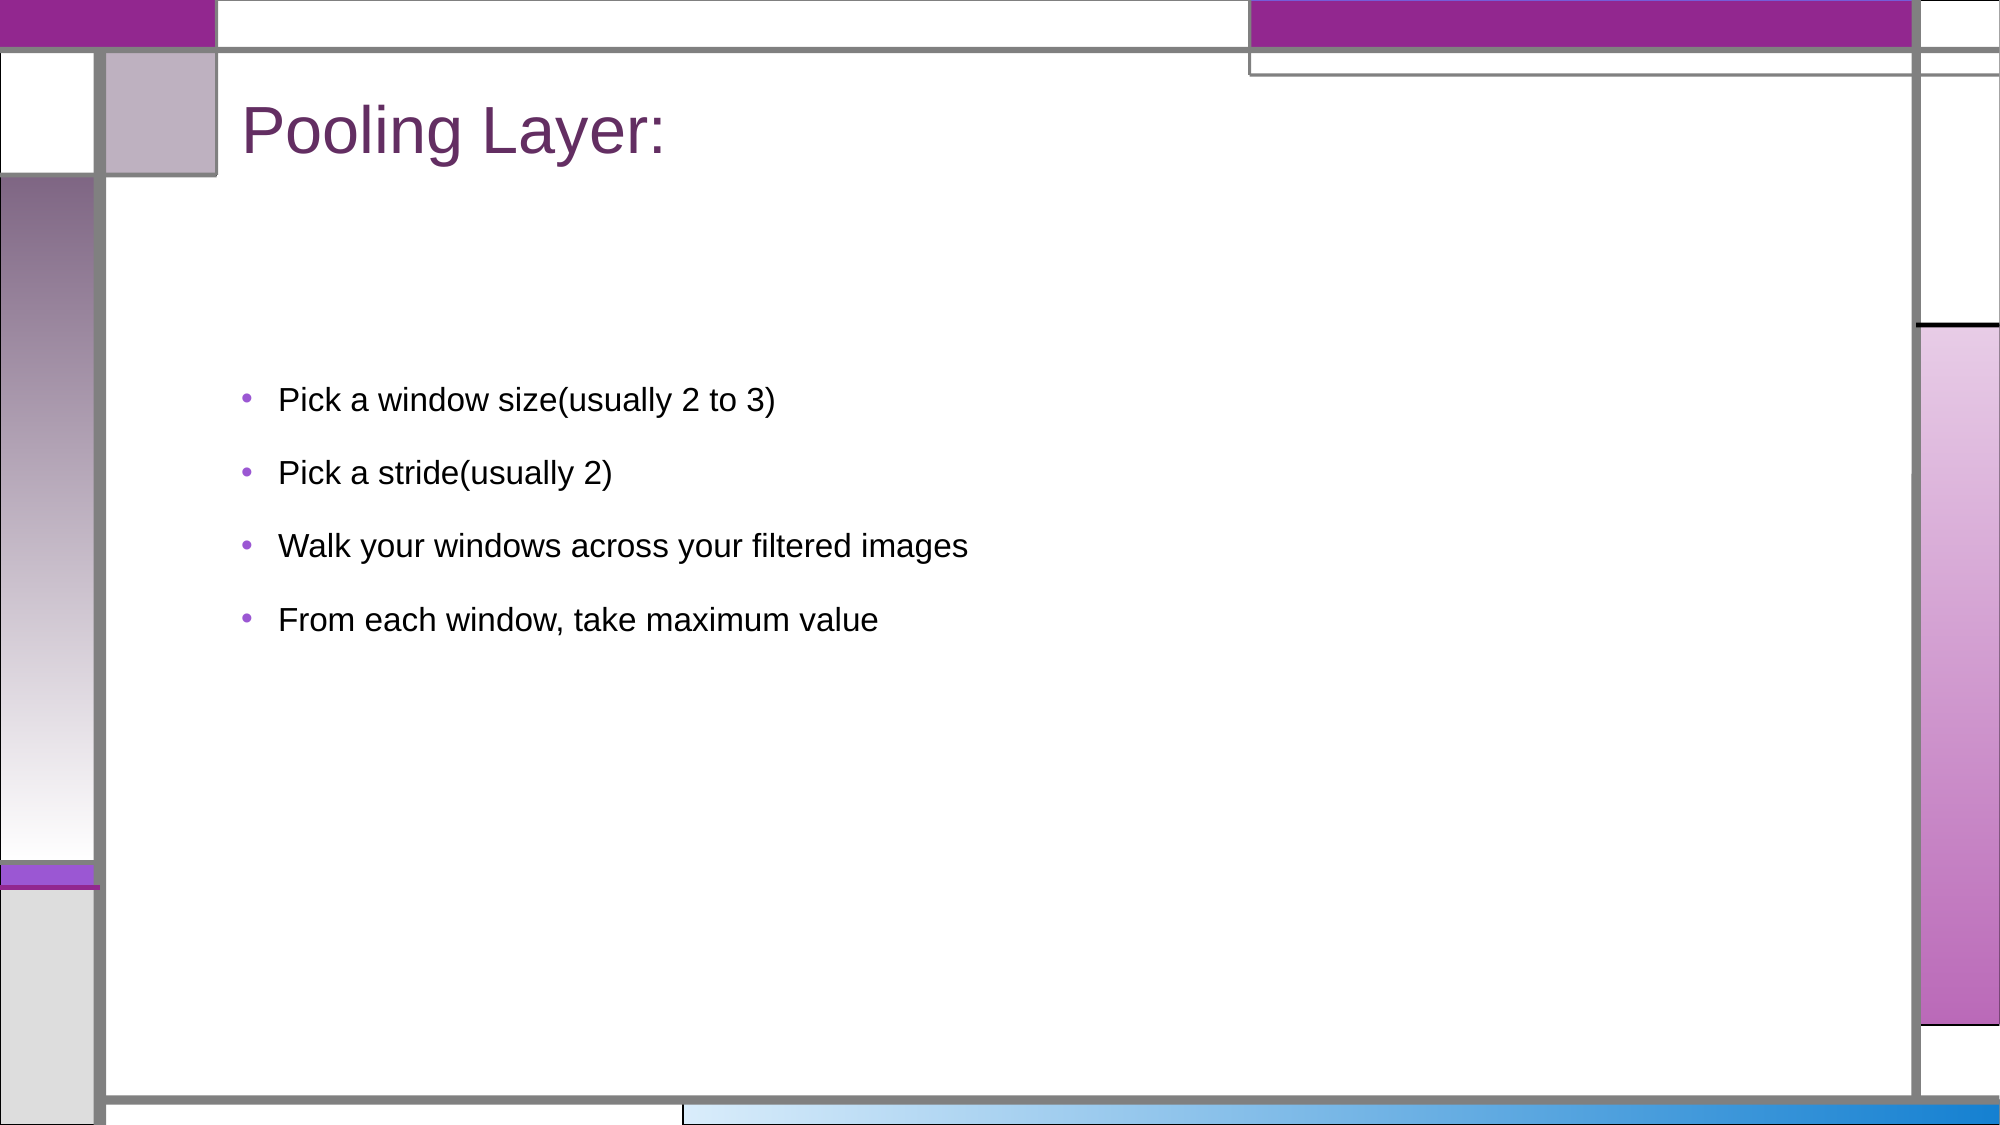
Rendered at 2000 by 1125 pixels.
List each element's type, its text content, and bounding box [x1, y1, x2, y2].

list Pick a window size(usually 2 to 3) Pick a stride(usually 2) Walk your windows across your filtered images From each window, take maximum value [226, 375, 1802, 1063]
title Pooling Layer: [226, 0, 1802, 176]
